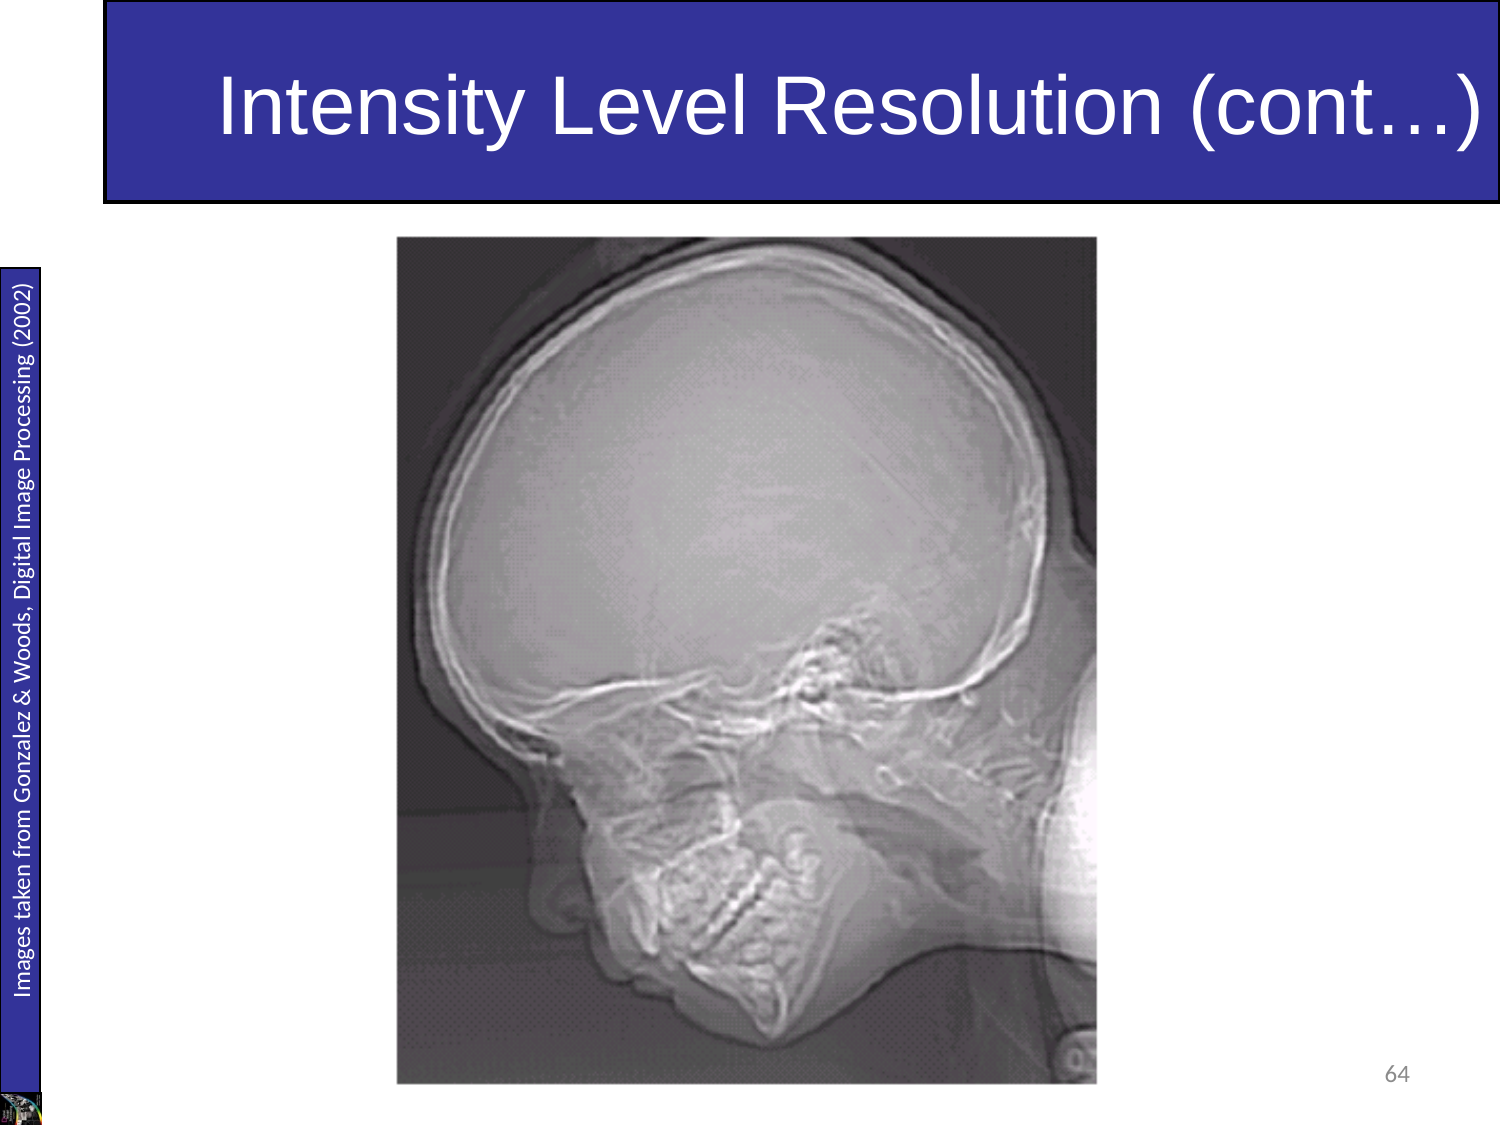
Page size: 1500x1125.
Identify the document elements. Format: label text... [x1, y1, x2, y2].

text_box Intensity Level Resolution (cont…) [104, 0, 1500, 202]
picture [387, 225, 1111, 1091]
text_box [0, 267, 42, 1125]
slide_number 64 [1074, 1042, 1425, 1103]
